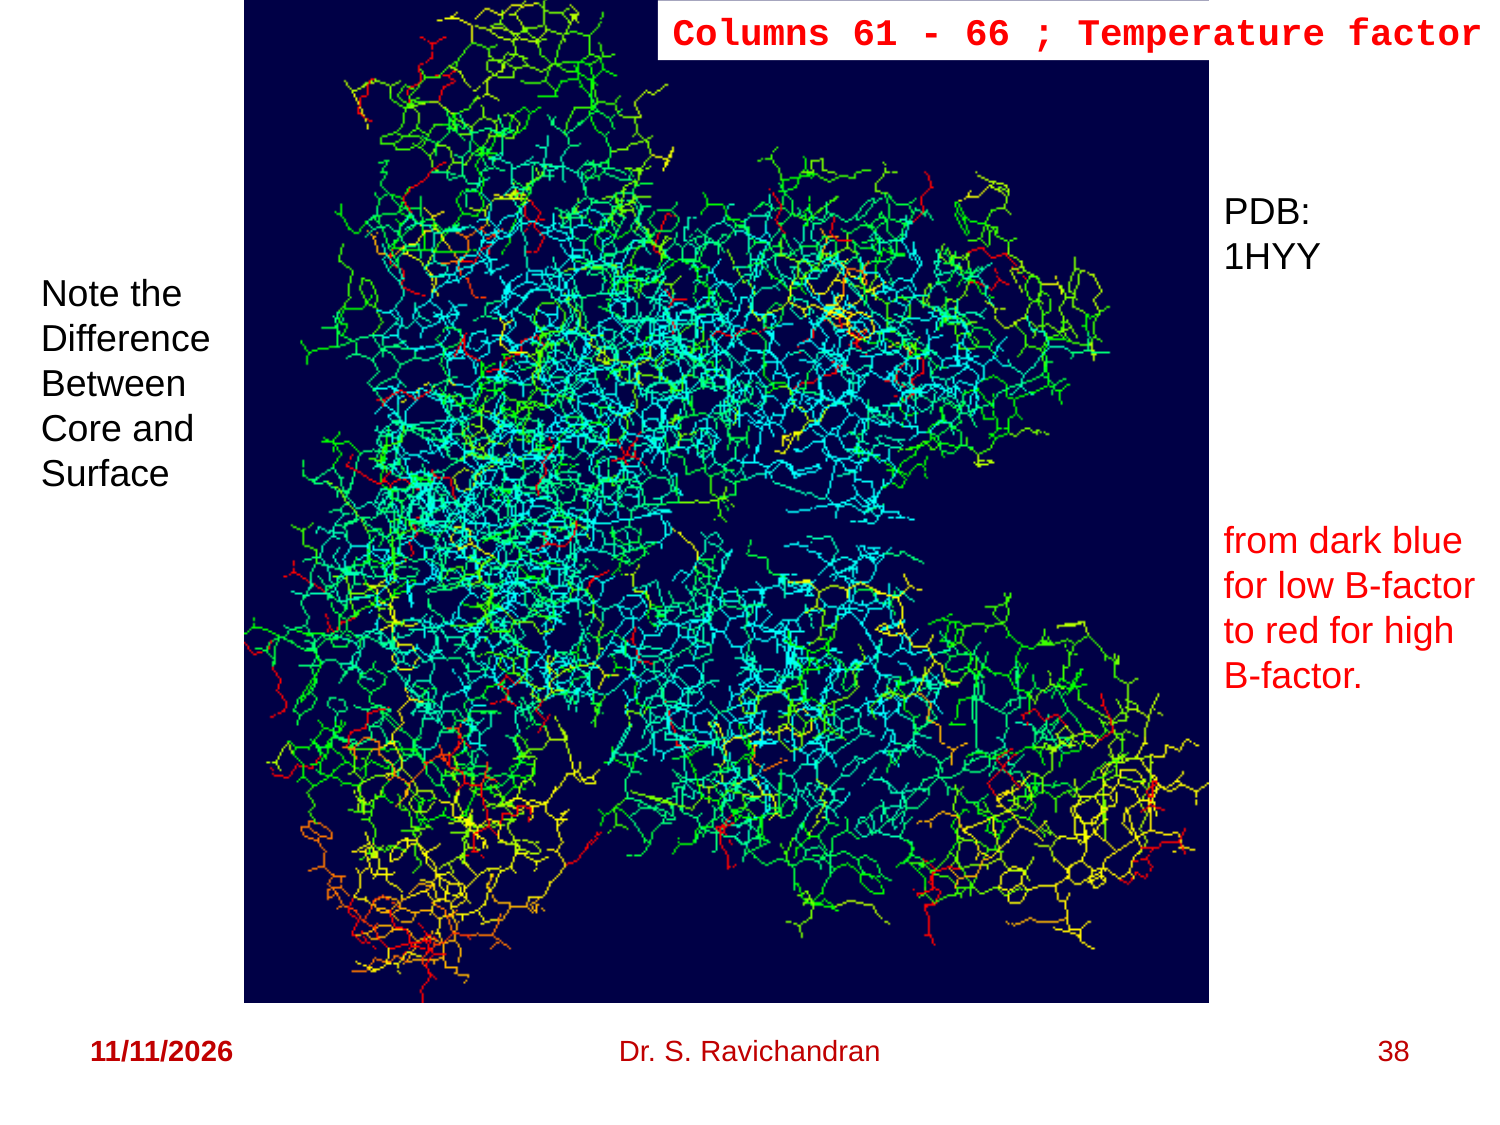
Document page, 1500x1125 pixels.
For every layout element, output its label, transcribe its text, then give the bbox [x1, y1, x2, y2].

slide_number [74, 1024, 426, 1103]
text_box from dark blue for low B-factor to red for high B-factor. [1214, 508, 1500, 704]
picture [243, 0, 1210, 1004]
text_box Note the Difference Between Core and Surface [25, 261, 229, 502]
footer Dr. S. Ravichandran [512, 1024, 988, 1103]
text_box Columns 61 - 66 ; Temperature factor [1211, 0, 1498, 61]
slide_number 38 [1074, 1024, 1426, 1103]
text_box PDB: 1HYY [1214, 179, 1462, 285]
